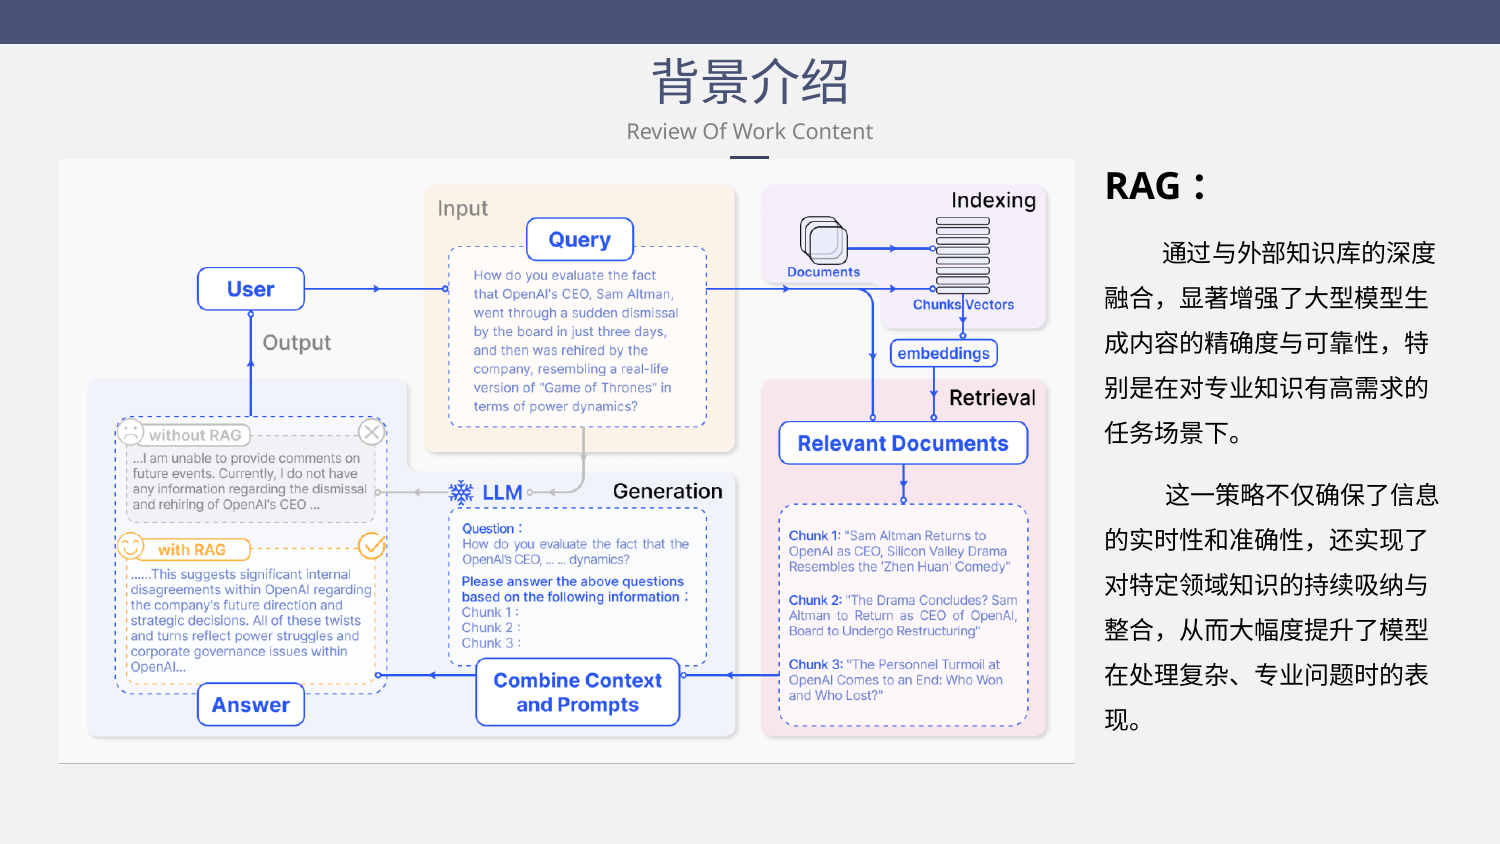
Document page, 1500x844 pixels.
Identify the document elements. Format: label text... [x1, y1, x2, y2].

text_box 背景介绍 [635, 43, 865, 110]
text_box RAG： [1089, 154, 1500, 215]
text_box 通过与外部知识库的深度融合，显著增强了大型模型生成内容的精确度与可靠性，特别是在对专业知识有高需求的任务场景下。 [1089, 215, 1466, 455]
text_box Review Of Work Content [592, 110, 908, 152]
picture [59, 159, 1075, 764]
text_box 这一策略不仅确保了信息的实时性和准确性，还实现了对特定领域知识的持续吸纳与整合，从而大幅度提升了模型在处理复杂、专业问题时的表现。 [1089, 457, 1466, 742]
